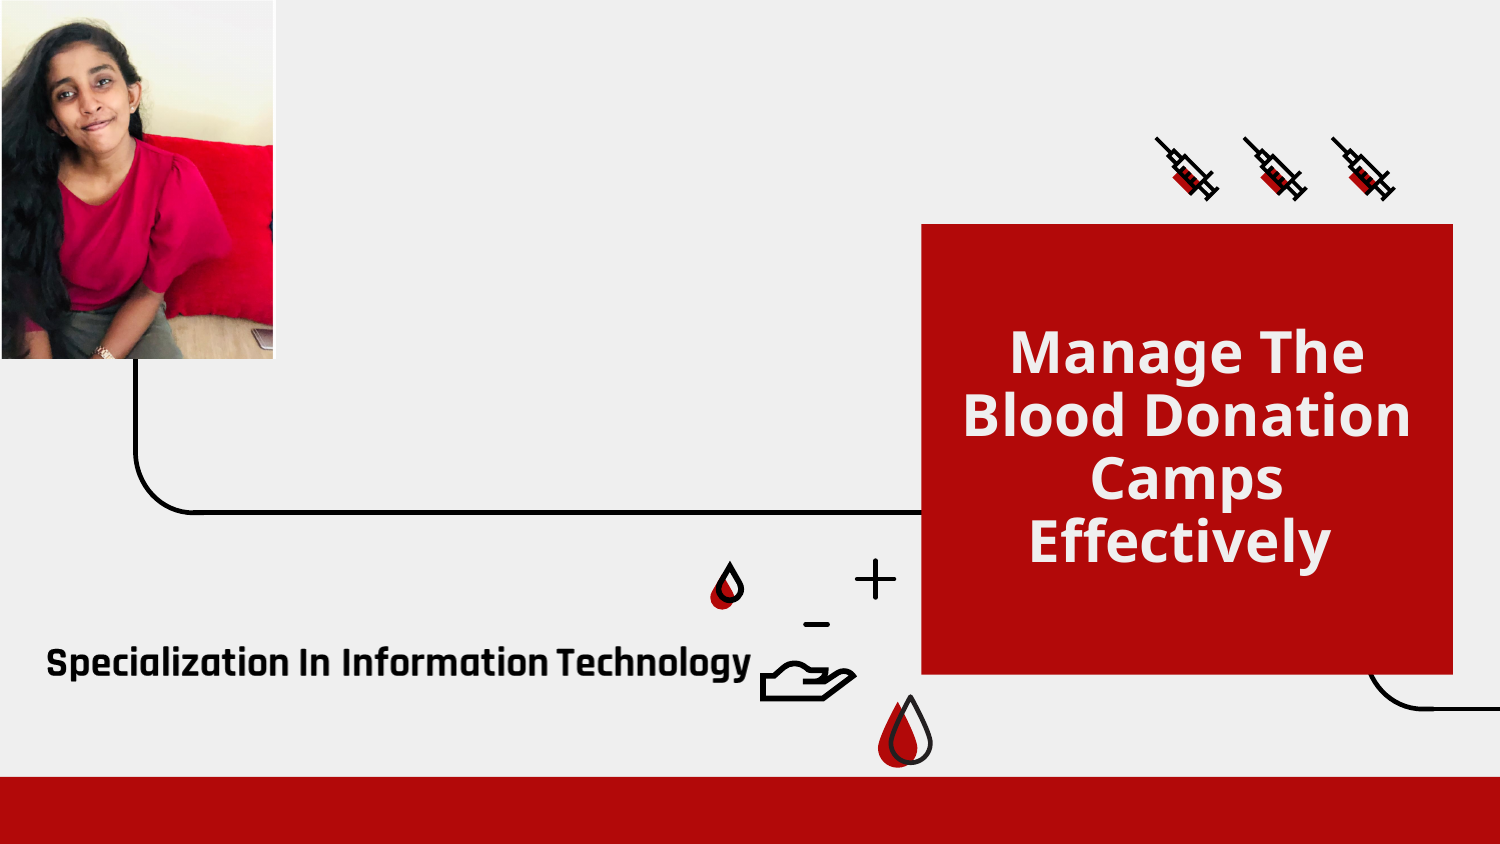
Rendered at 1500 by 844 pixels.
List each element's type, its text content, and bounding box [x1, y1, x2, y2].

picture [0, 0, 276, 359]
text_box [710, 560, 745, 610]
text_box Manage The Blood Donation Camps Effectively [921, 224, 1453, 675]
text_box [1242, 136, 1308, 202]
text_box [877, 724, 931, 768]
text_box [1039, 424, 1500, 475]
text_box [1154, 136, 1220, 202]
picture [20, 626, 997, 716]
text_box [856, 560, 895, 598]
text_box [1330, 136, 1397, 202]
